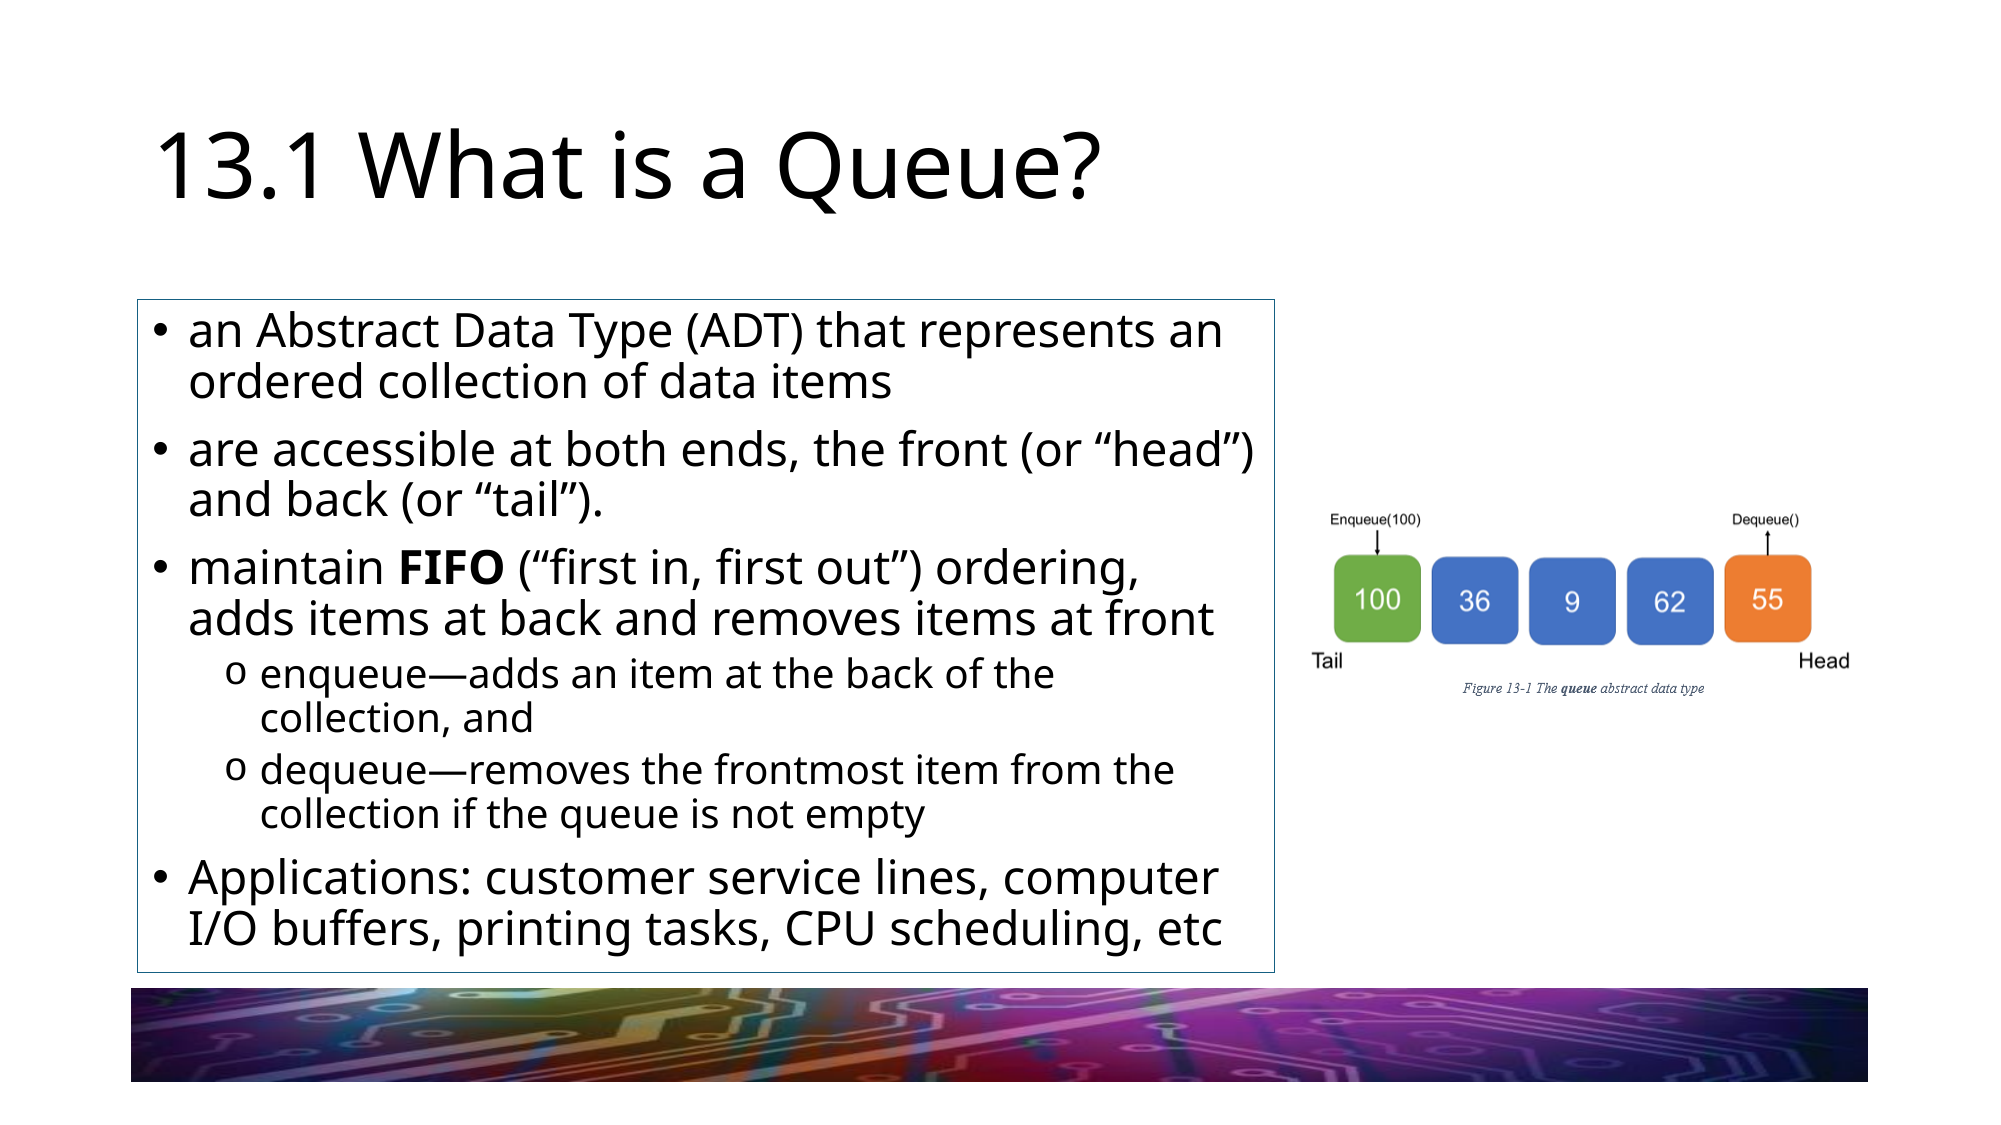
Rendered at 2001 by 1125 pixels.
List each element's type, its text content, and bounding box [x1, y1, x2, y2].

list an Abstract Data Type (ADT) that represents an ordered collection of data items are accessible at both ends, the front (or “head”) and back (or “tail”). maintain FIFO (“first in, first out”) ordering, adds items at back and removes items at front enqueue—adds an item at the back of the collection, and dequeue—removes the frontmost item from the collection if the queue is not empty Applications: customer service lines, computer I/O buffers, printing tasks, CPU scheduling, etc [137, 299, 1275, 973]
picture [131, 988, 1869, 1083]
title 13.1 What is a Queue? [137, 59, 1863, 278]
picture [1285, 496, 1869, 705]
